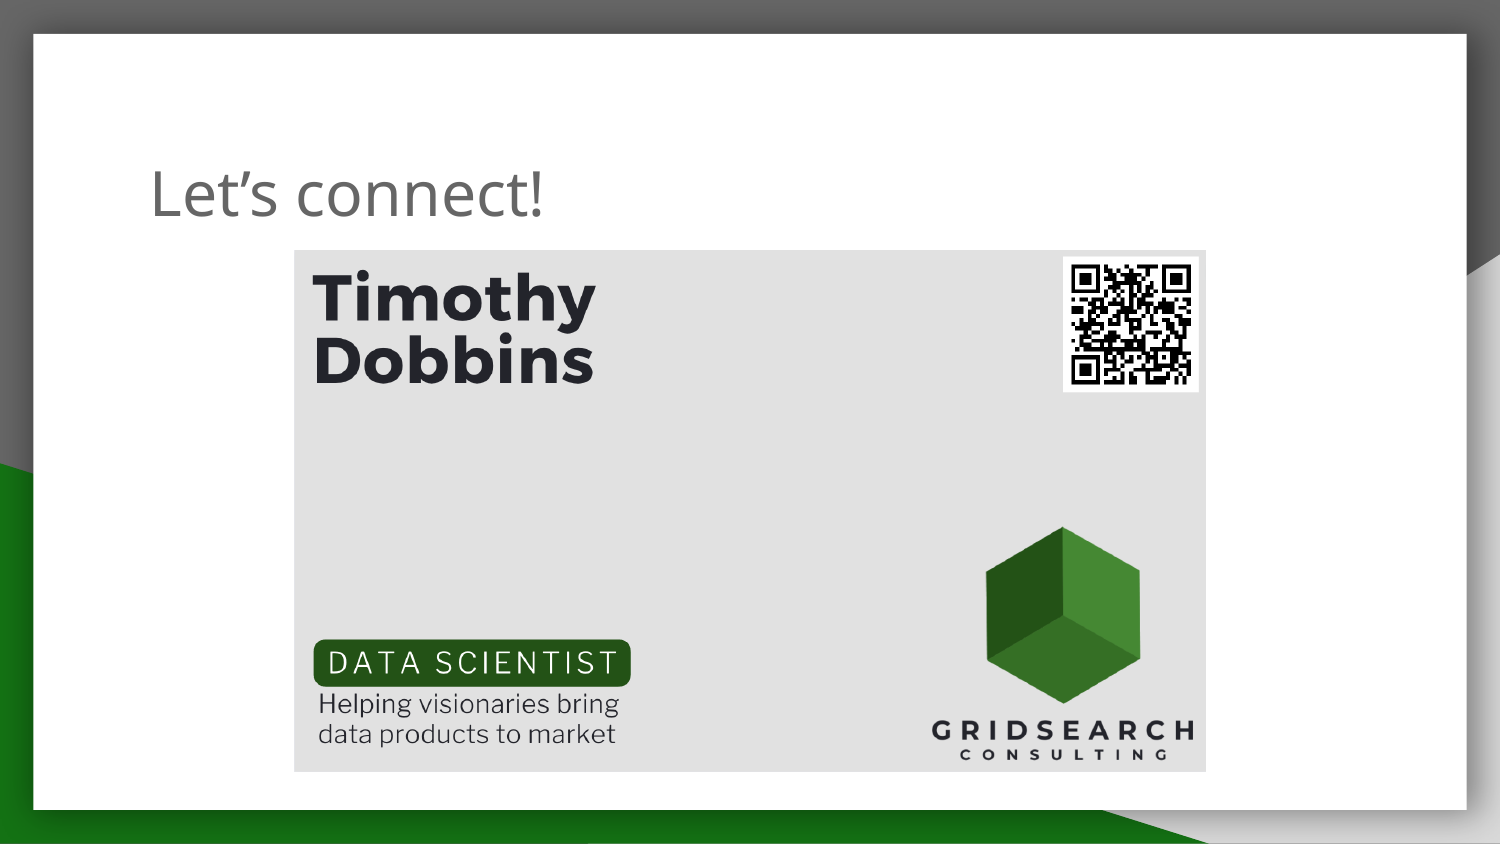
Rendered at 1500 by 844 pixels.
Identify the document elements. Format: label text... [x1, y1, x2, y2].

picture [293, 250, 1206, 772]
title Let’s connect! [134, 138, 1366, 296]
